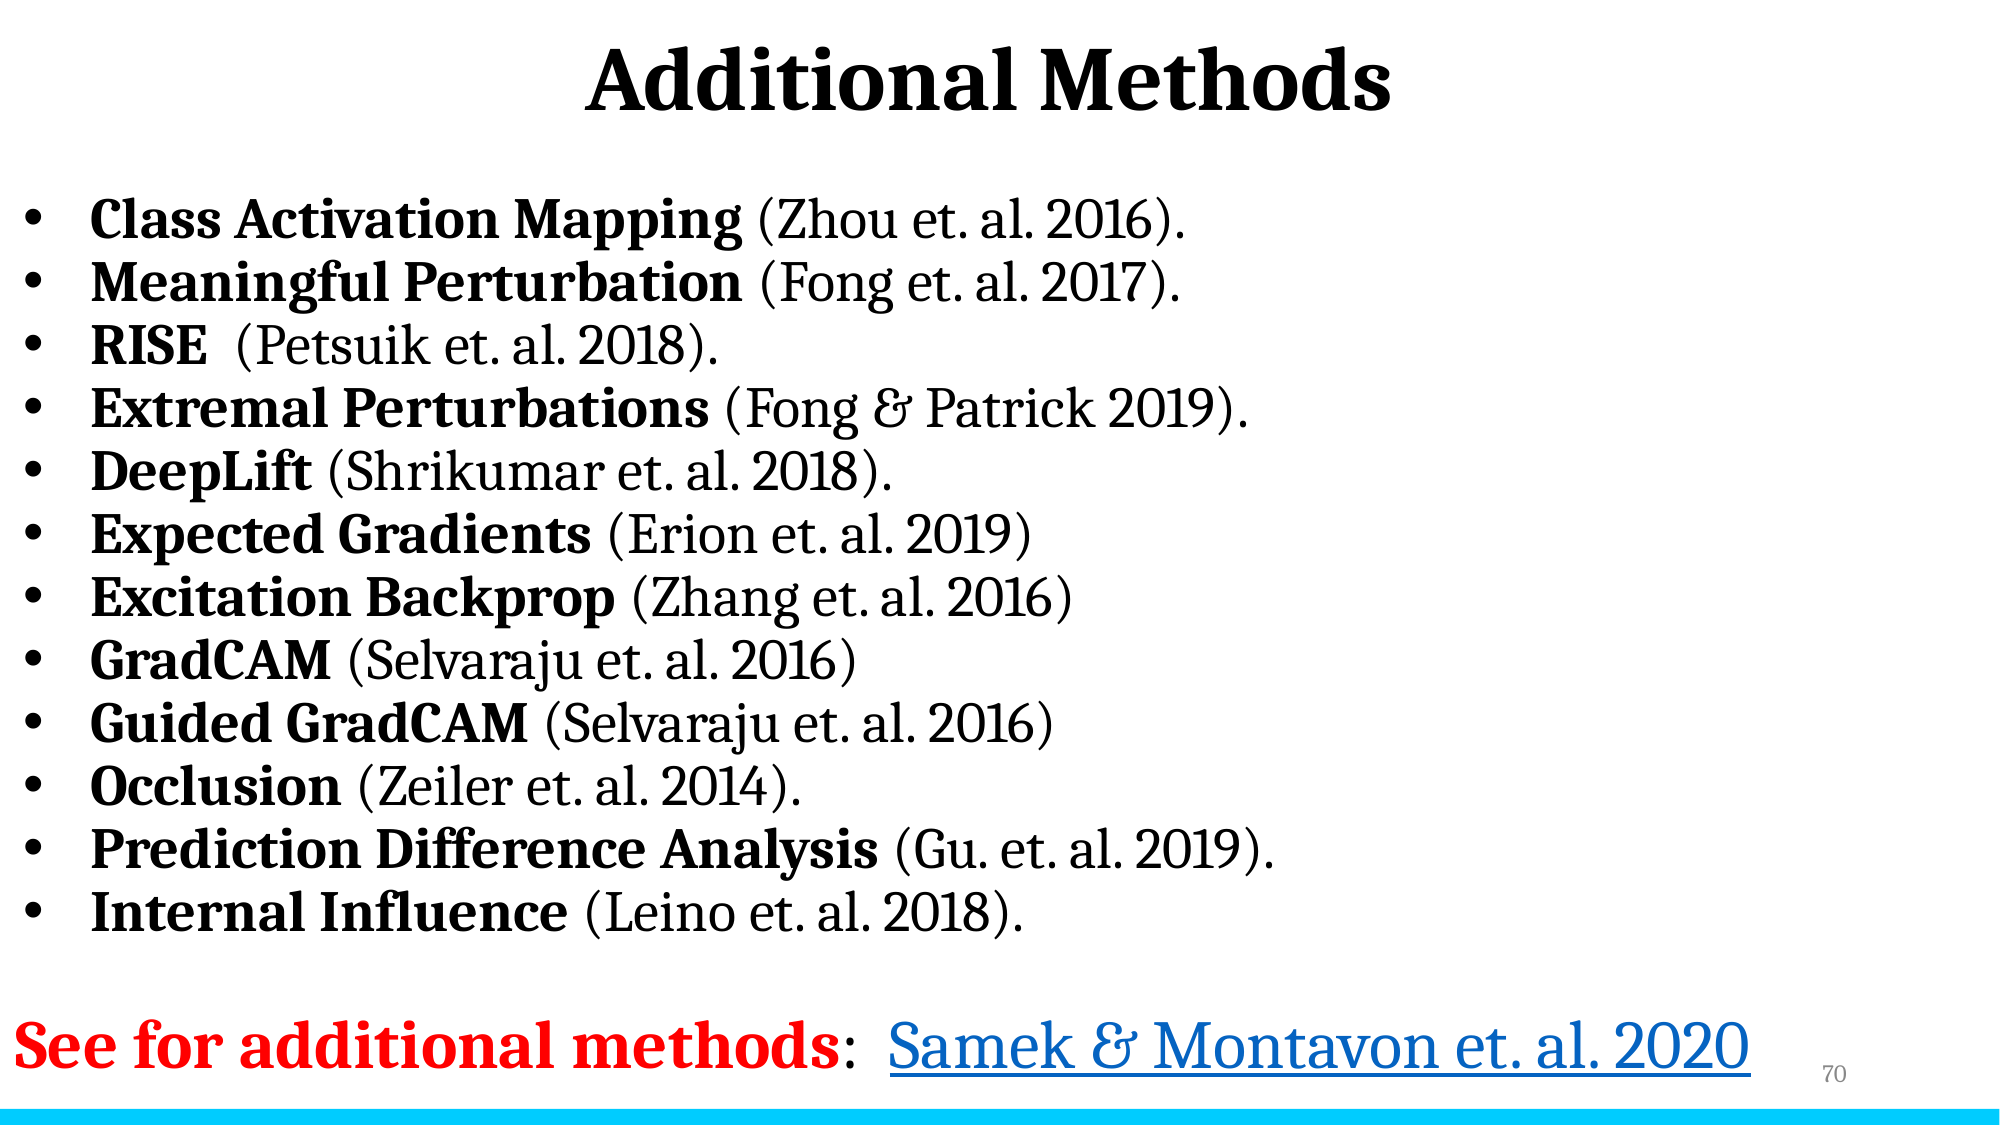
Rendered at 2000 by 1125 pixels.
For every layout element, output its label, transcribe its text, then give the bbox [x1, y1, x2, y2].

title Additional Methods [0, 0, 2000, 162]
slide_number ‹#› [1412, 1042, 1862, 1103]
list Class Activation Mapping (Zhou et. al. 2016). Meaningful Perturbation (Fong et. al. 2017). RISE (Petsuik et. al. 2018). Extremal Perturbations (Fong & Patrick 2019). DeepLift (Shrikumar et. al. 2018). Expected Gradients (Erion et. al. 2019) Excitation Backprop (Zhang et. al. 2016) GradCAM (Selvaraju et. al. 2016) Guided GradCAM (Selvaraju et. al. 2016) Occlusion (Zeiler et. al. 2014). Prediction Difference Analysis (Gu. et. al. 2019). Internal Influence (Leino et. al. 2018). See for additional methods: Samek & Montavon et. al. 2020 [0, 181, 2000, 995]
